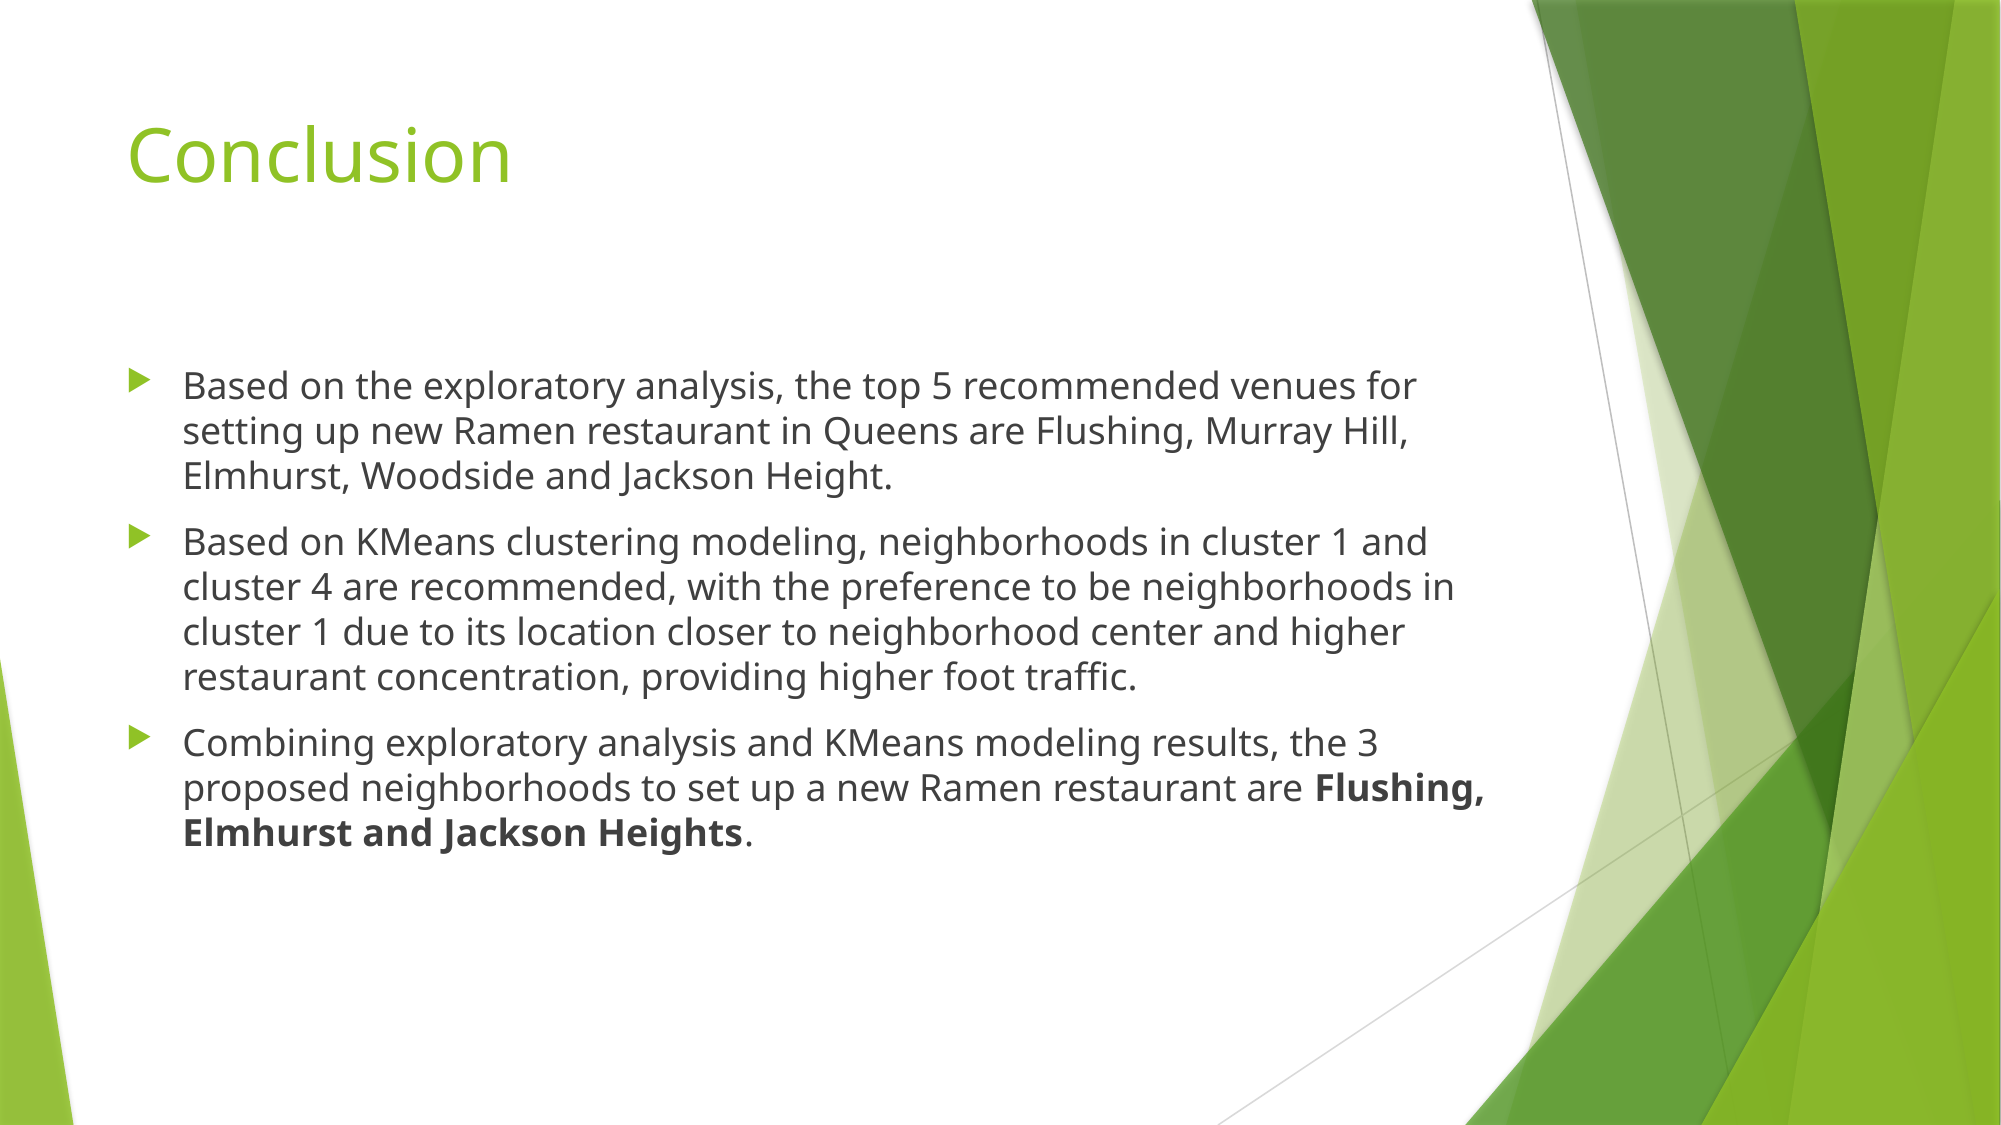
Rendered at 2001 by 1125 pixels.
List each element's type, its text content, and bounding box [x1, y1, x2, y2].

title Conclusion [111, 99, 1522, 317]
list Based on the exploratory analysis, the top 5 recommended venues for setting up new Ramen restaurant in Queens are Flushing, Murray Hill, Elmhurst, Woodside and Jackson Height. Based on KMeans clustering modeling, neighborhoods in cluster 1 and cluster 4 are recommended, with the preference to be neighborhoods in cluster 1 due to its location closer to neighborhood center and higher restaurant concentration, providing higher foot traffic. Combining exploratory analysis and KMeans modeling results, the 3 proposed neighborhoods to set up a new Ramen restaurant are Flushing, Elmhurst and Jackson Heights. [111, 354, 1522, 992]
